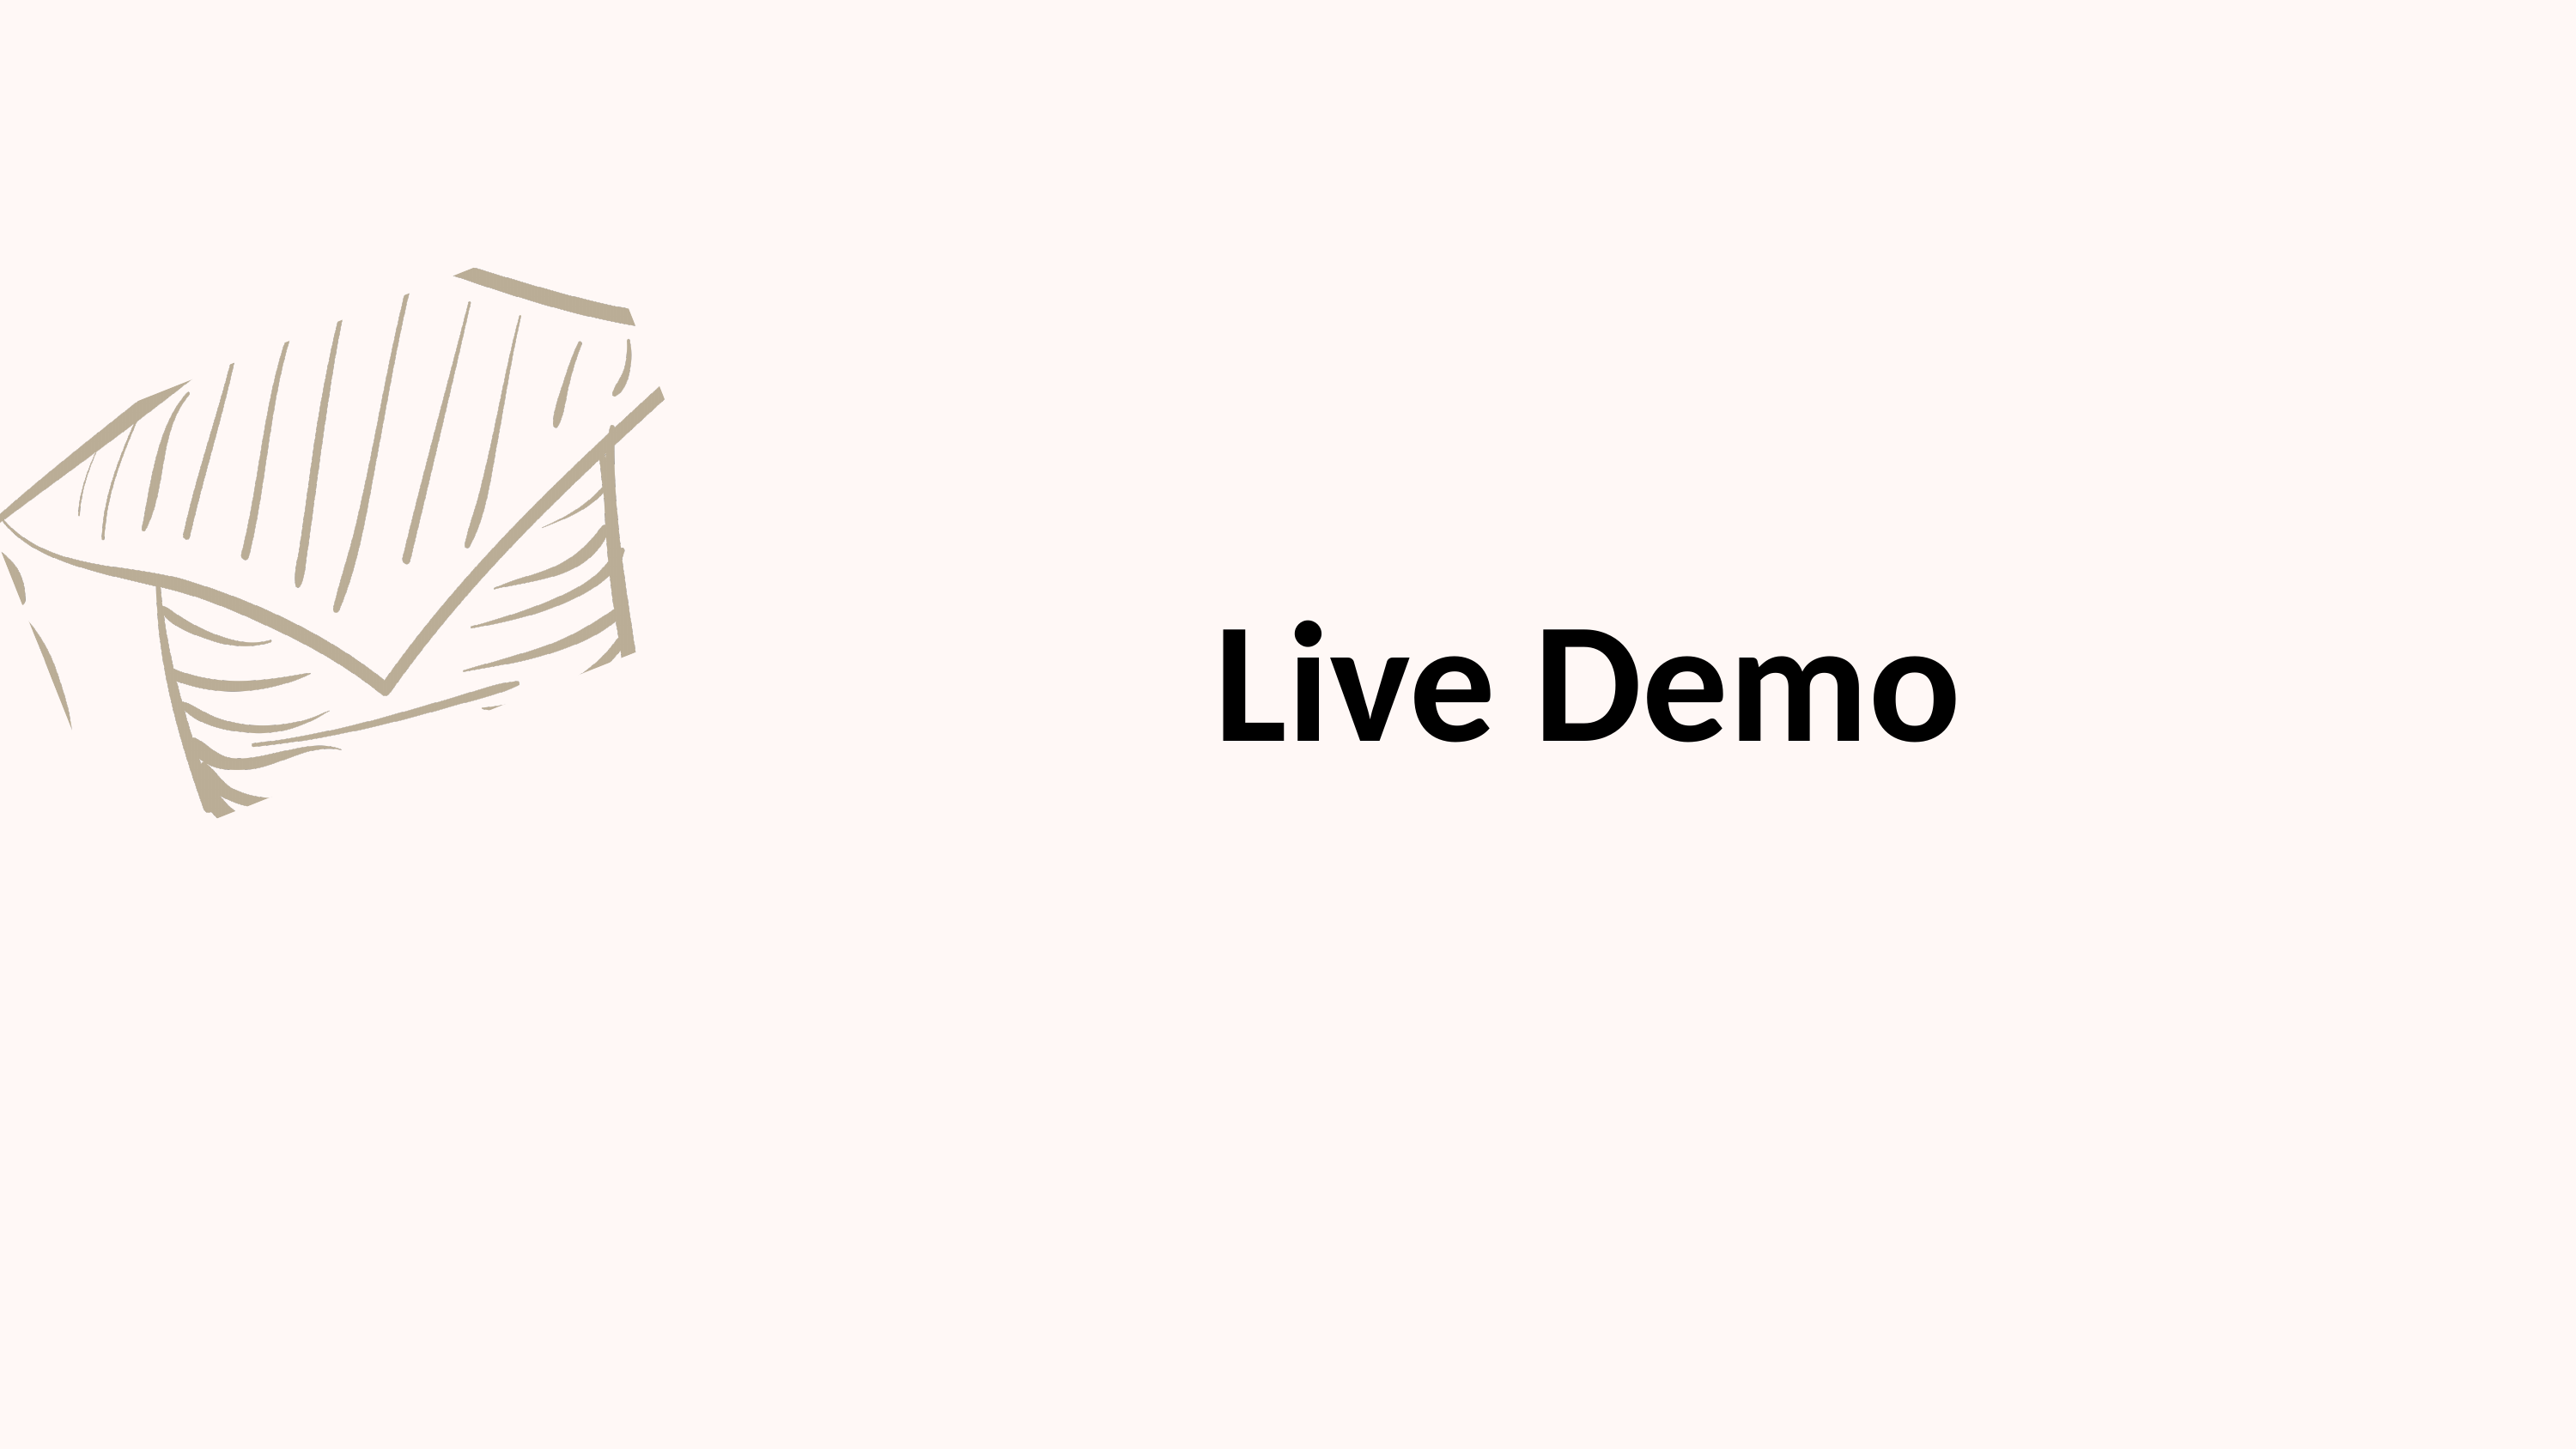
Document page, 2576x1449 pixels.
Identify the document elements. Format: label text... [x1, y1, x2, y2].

text_box Live Demo [1202, 563, 2576, 782]
text_box [0, 220, 748, 857]
